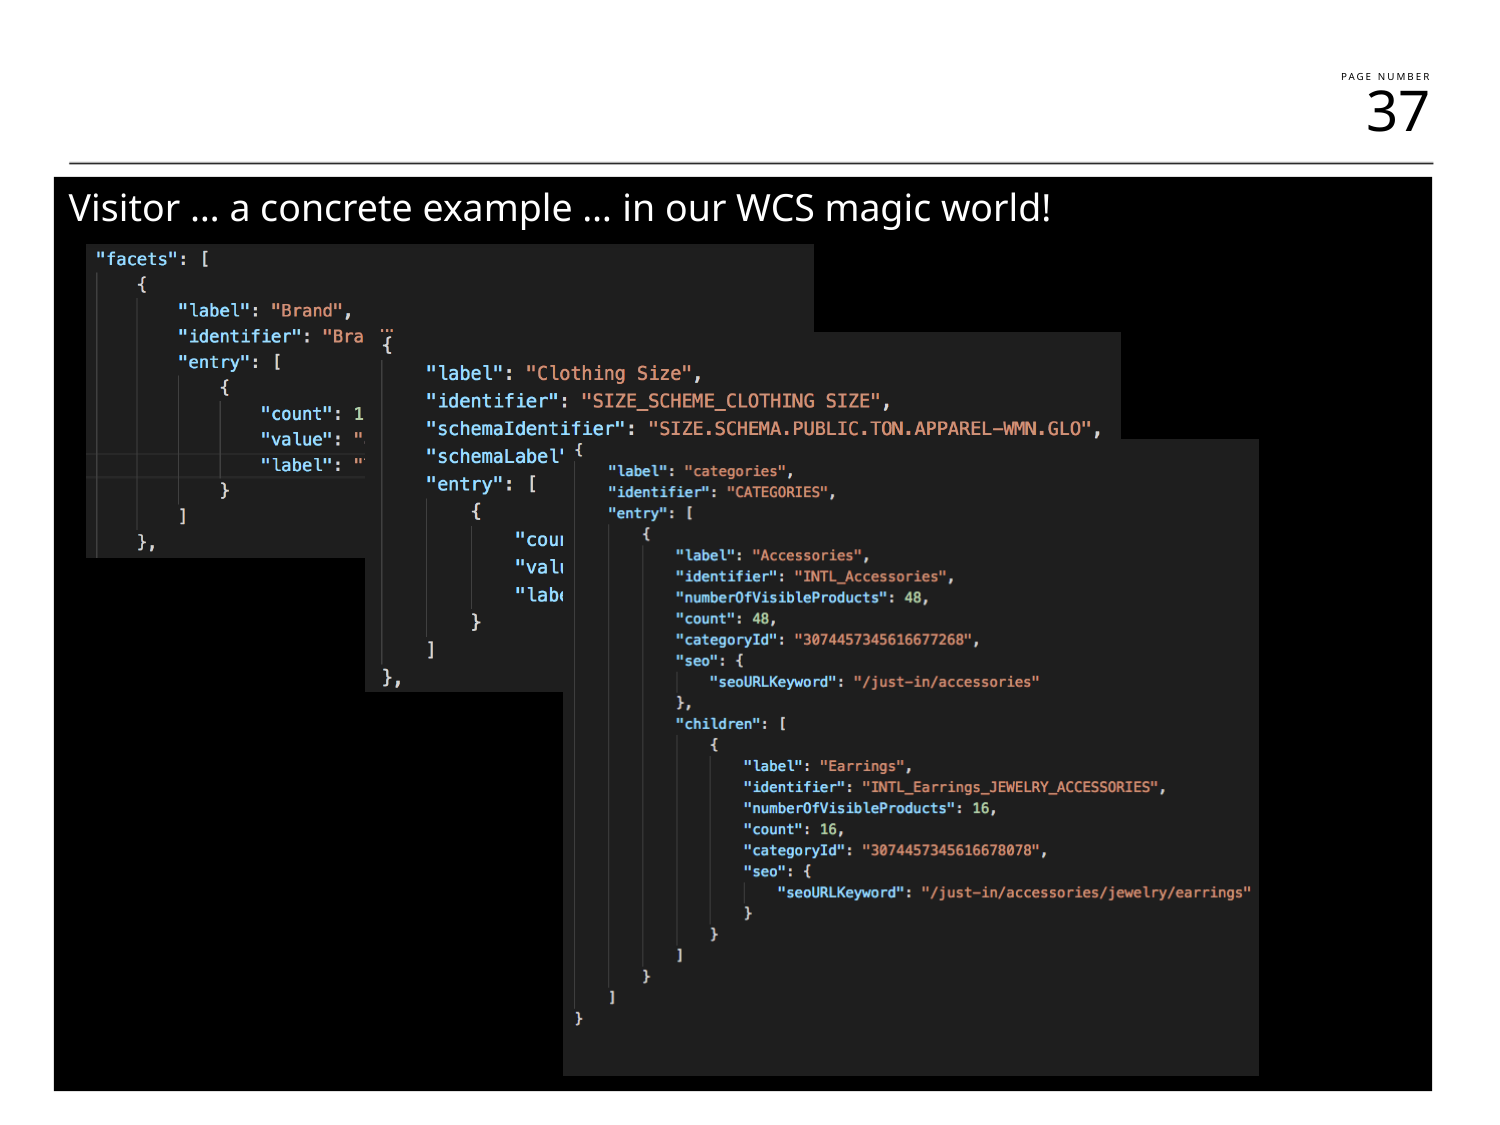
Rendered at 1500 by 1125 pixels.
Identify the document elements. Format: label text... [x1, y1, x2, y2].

list Visitor … a concrete example … in our WCS magic world! [53, 176, 1433, 1092]
picture [85, 244, 1259, 1077]
